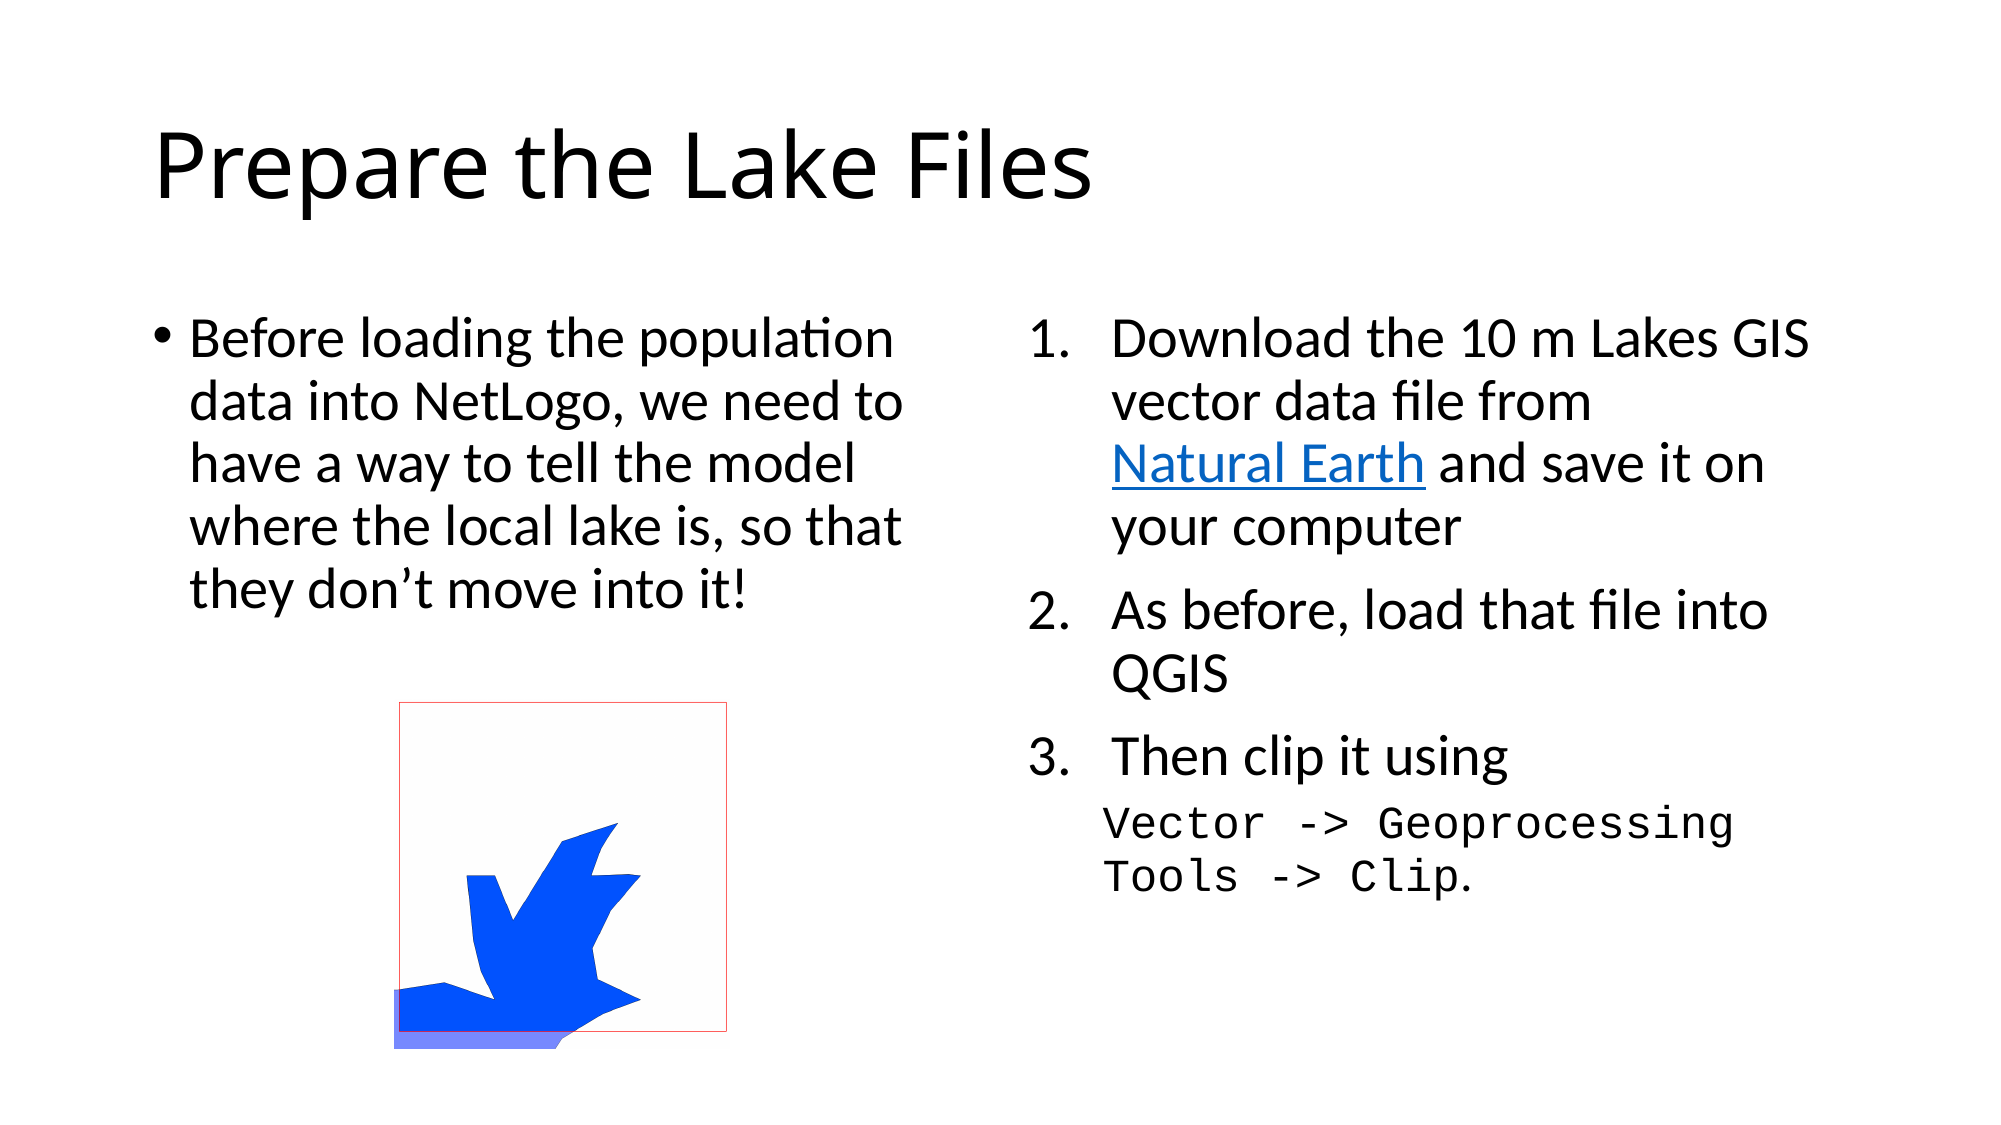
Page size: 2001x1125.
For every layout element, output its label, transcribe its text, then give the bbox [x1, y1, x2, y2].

title Prepare the Lake Files [137, 59, 1863, 278]
picture [394, 699, 730, 1049]
list Download the 10 m Lakes GIS vector data file from Natural Earth and save it on your computer As before, load that file into QGIS Then clip it using Vector -> Geoprocessing Tools -> Clip. [1012, 299, 1863, 1014]
list Before loading the population data into NetLogo, we need to have a way to tell the model where the local lake is, so that they don’t move into it! [137, 299, 988, 664]
